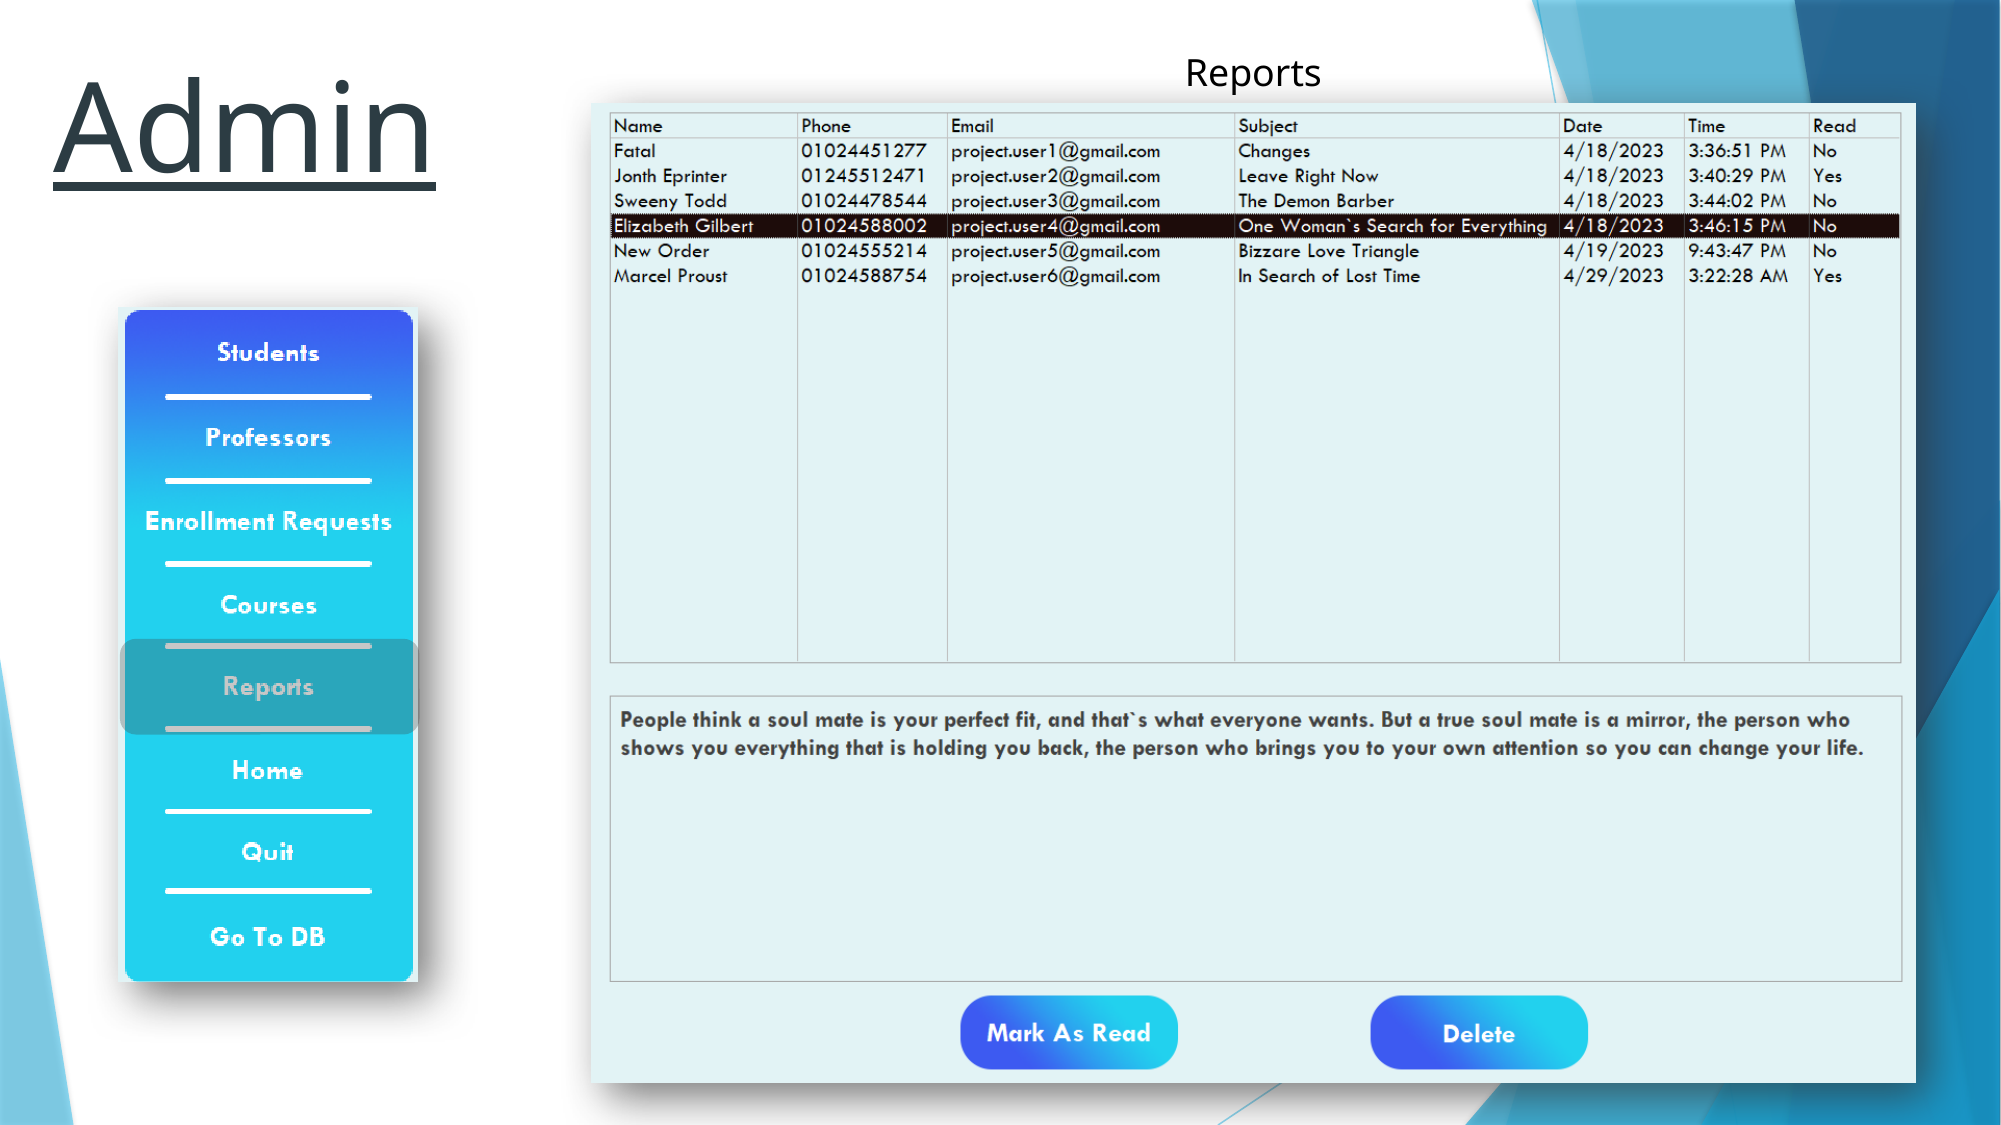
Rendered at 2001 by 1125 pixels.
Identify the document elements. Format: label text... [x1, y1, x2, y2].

picture [590, 103, 1917, 1084]
text_box Reports [1170, 42, 1337, 85]
text_box Admin [38, 39, 524, 173]
picture [117, 307, 419, 982]
